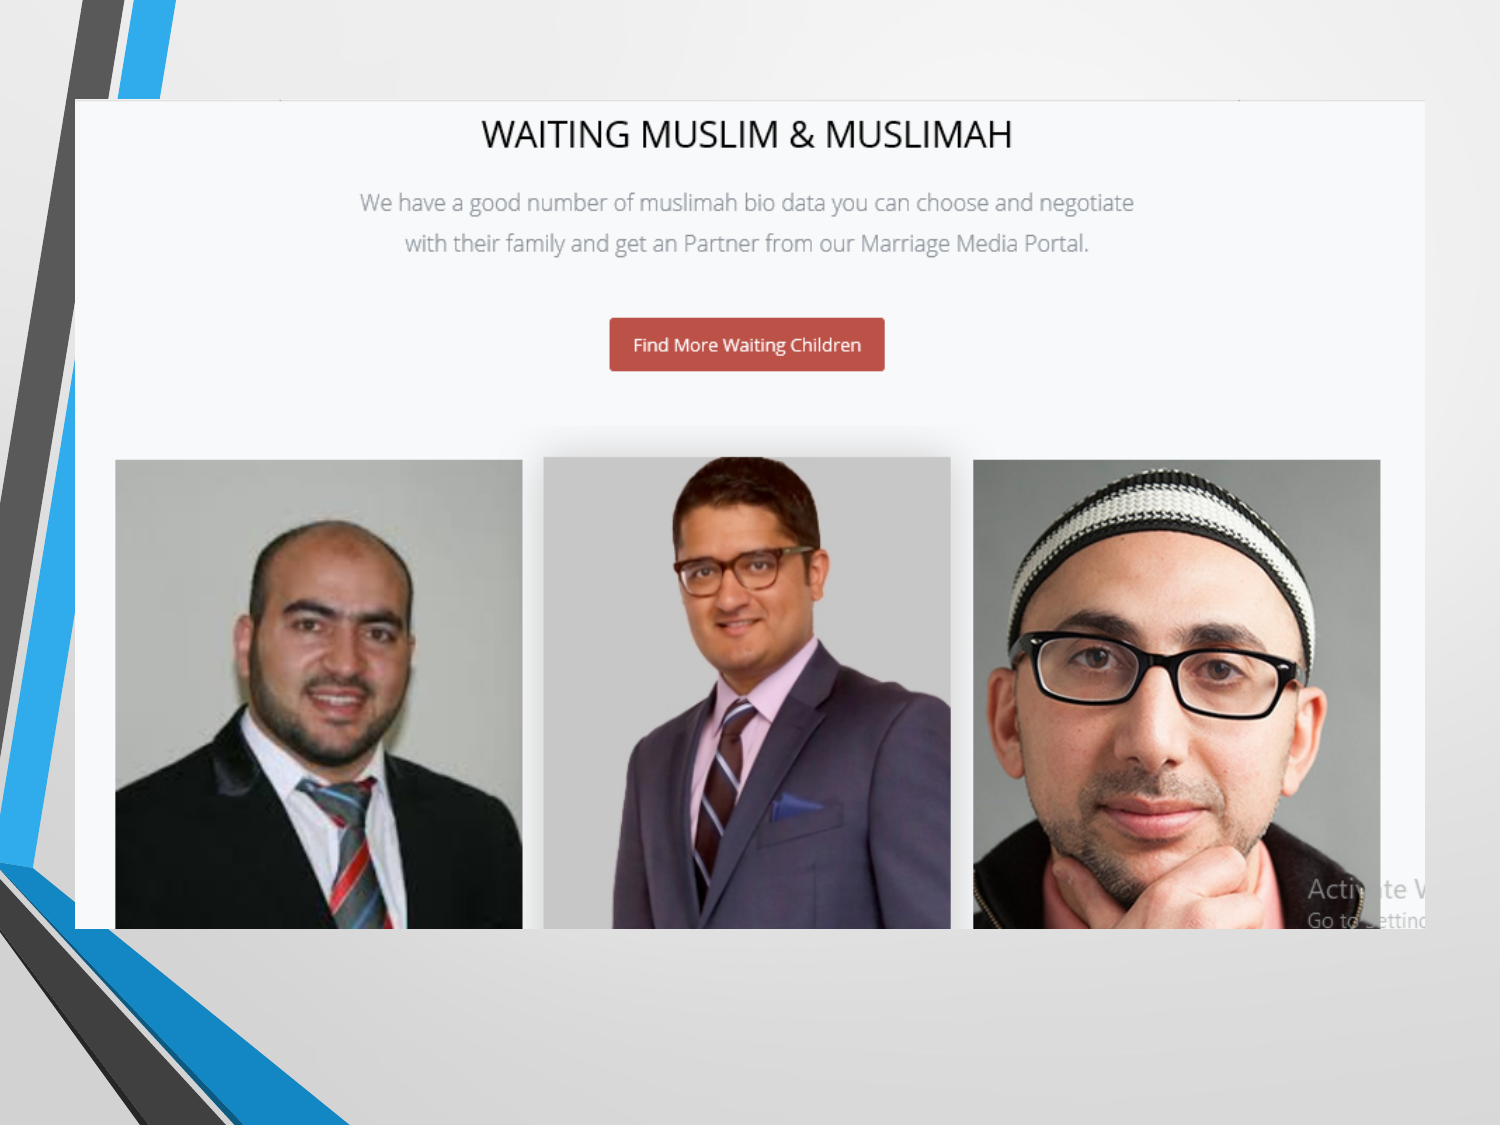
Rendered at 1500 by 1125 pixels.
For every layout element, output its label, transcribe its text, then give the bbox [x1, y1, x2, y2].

title Marriage Media [0, 750, 1113, 1013]
picture [74, 99, 1426, 929]
